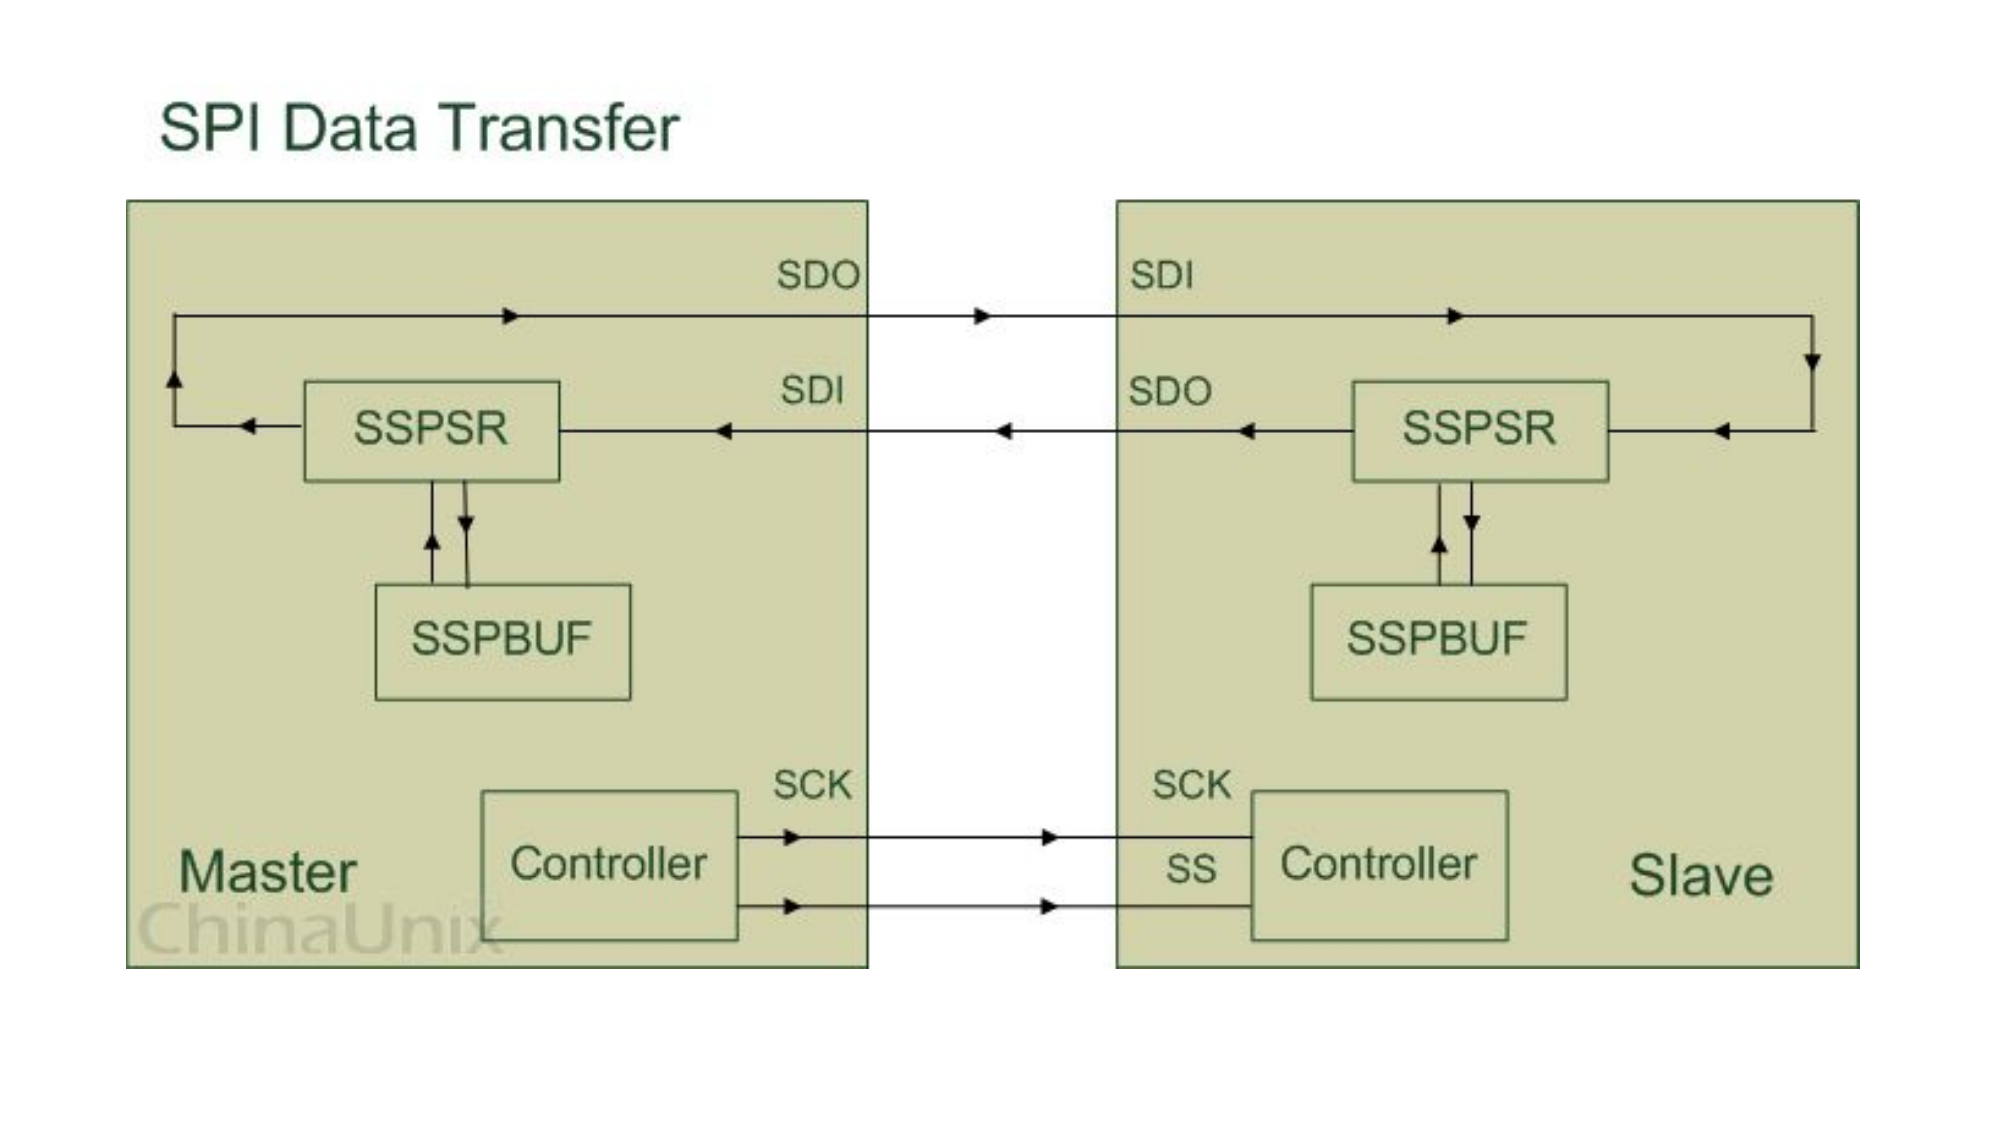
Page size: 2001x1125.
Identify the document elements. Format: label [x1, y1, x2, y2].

list [126, 83, 1860, 969]
